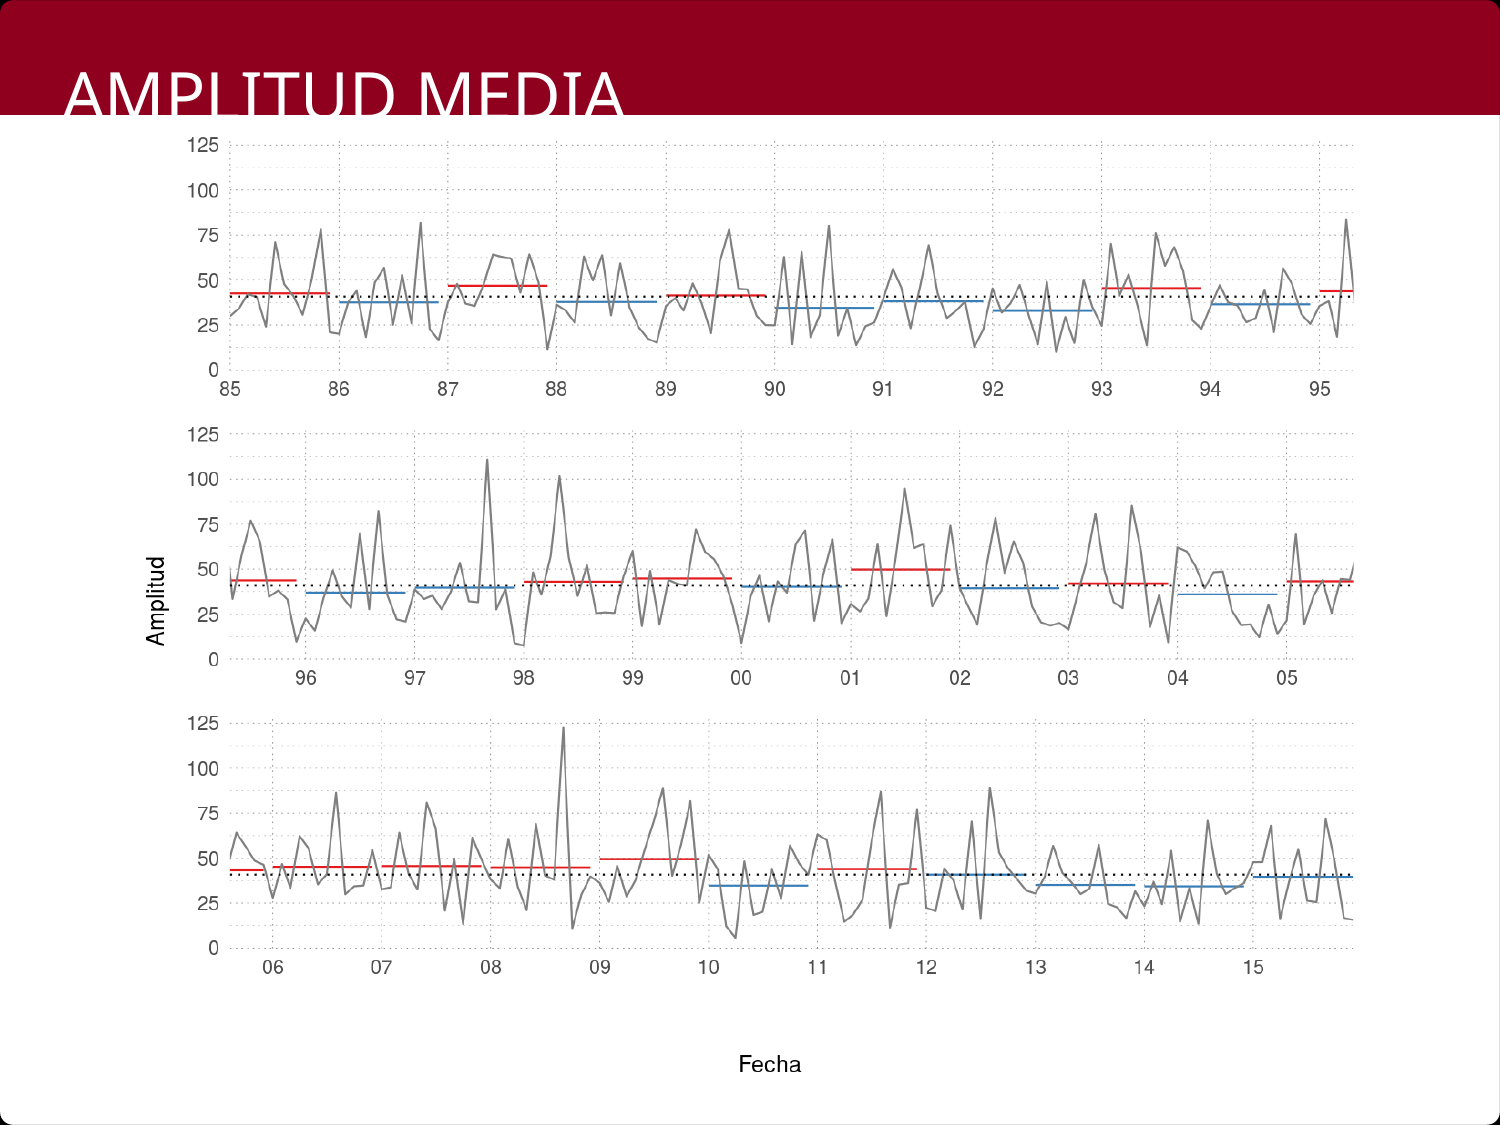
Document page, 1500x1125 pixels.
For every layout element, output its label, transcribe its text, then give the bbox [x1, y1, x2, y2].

list Amplitud media [47, 35, 1453, 147]
picture [17, 136, 1483, 1072]
